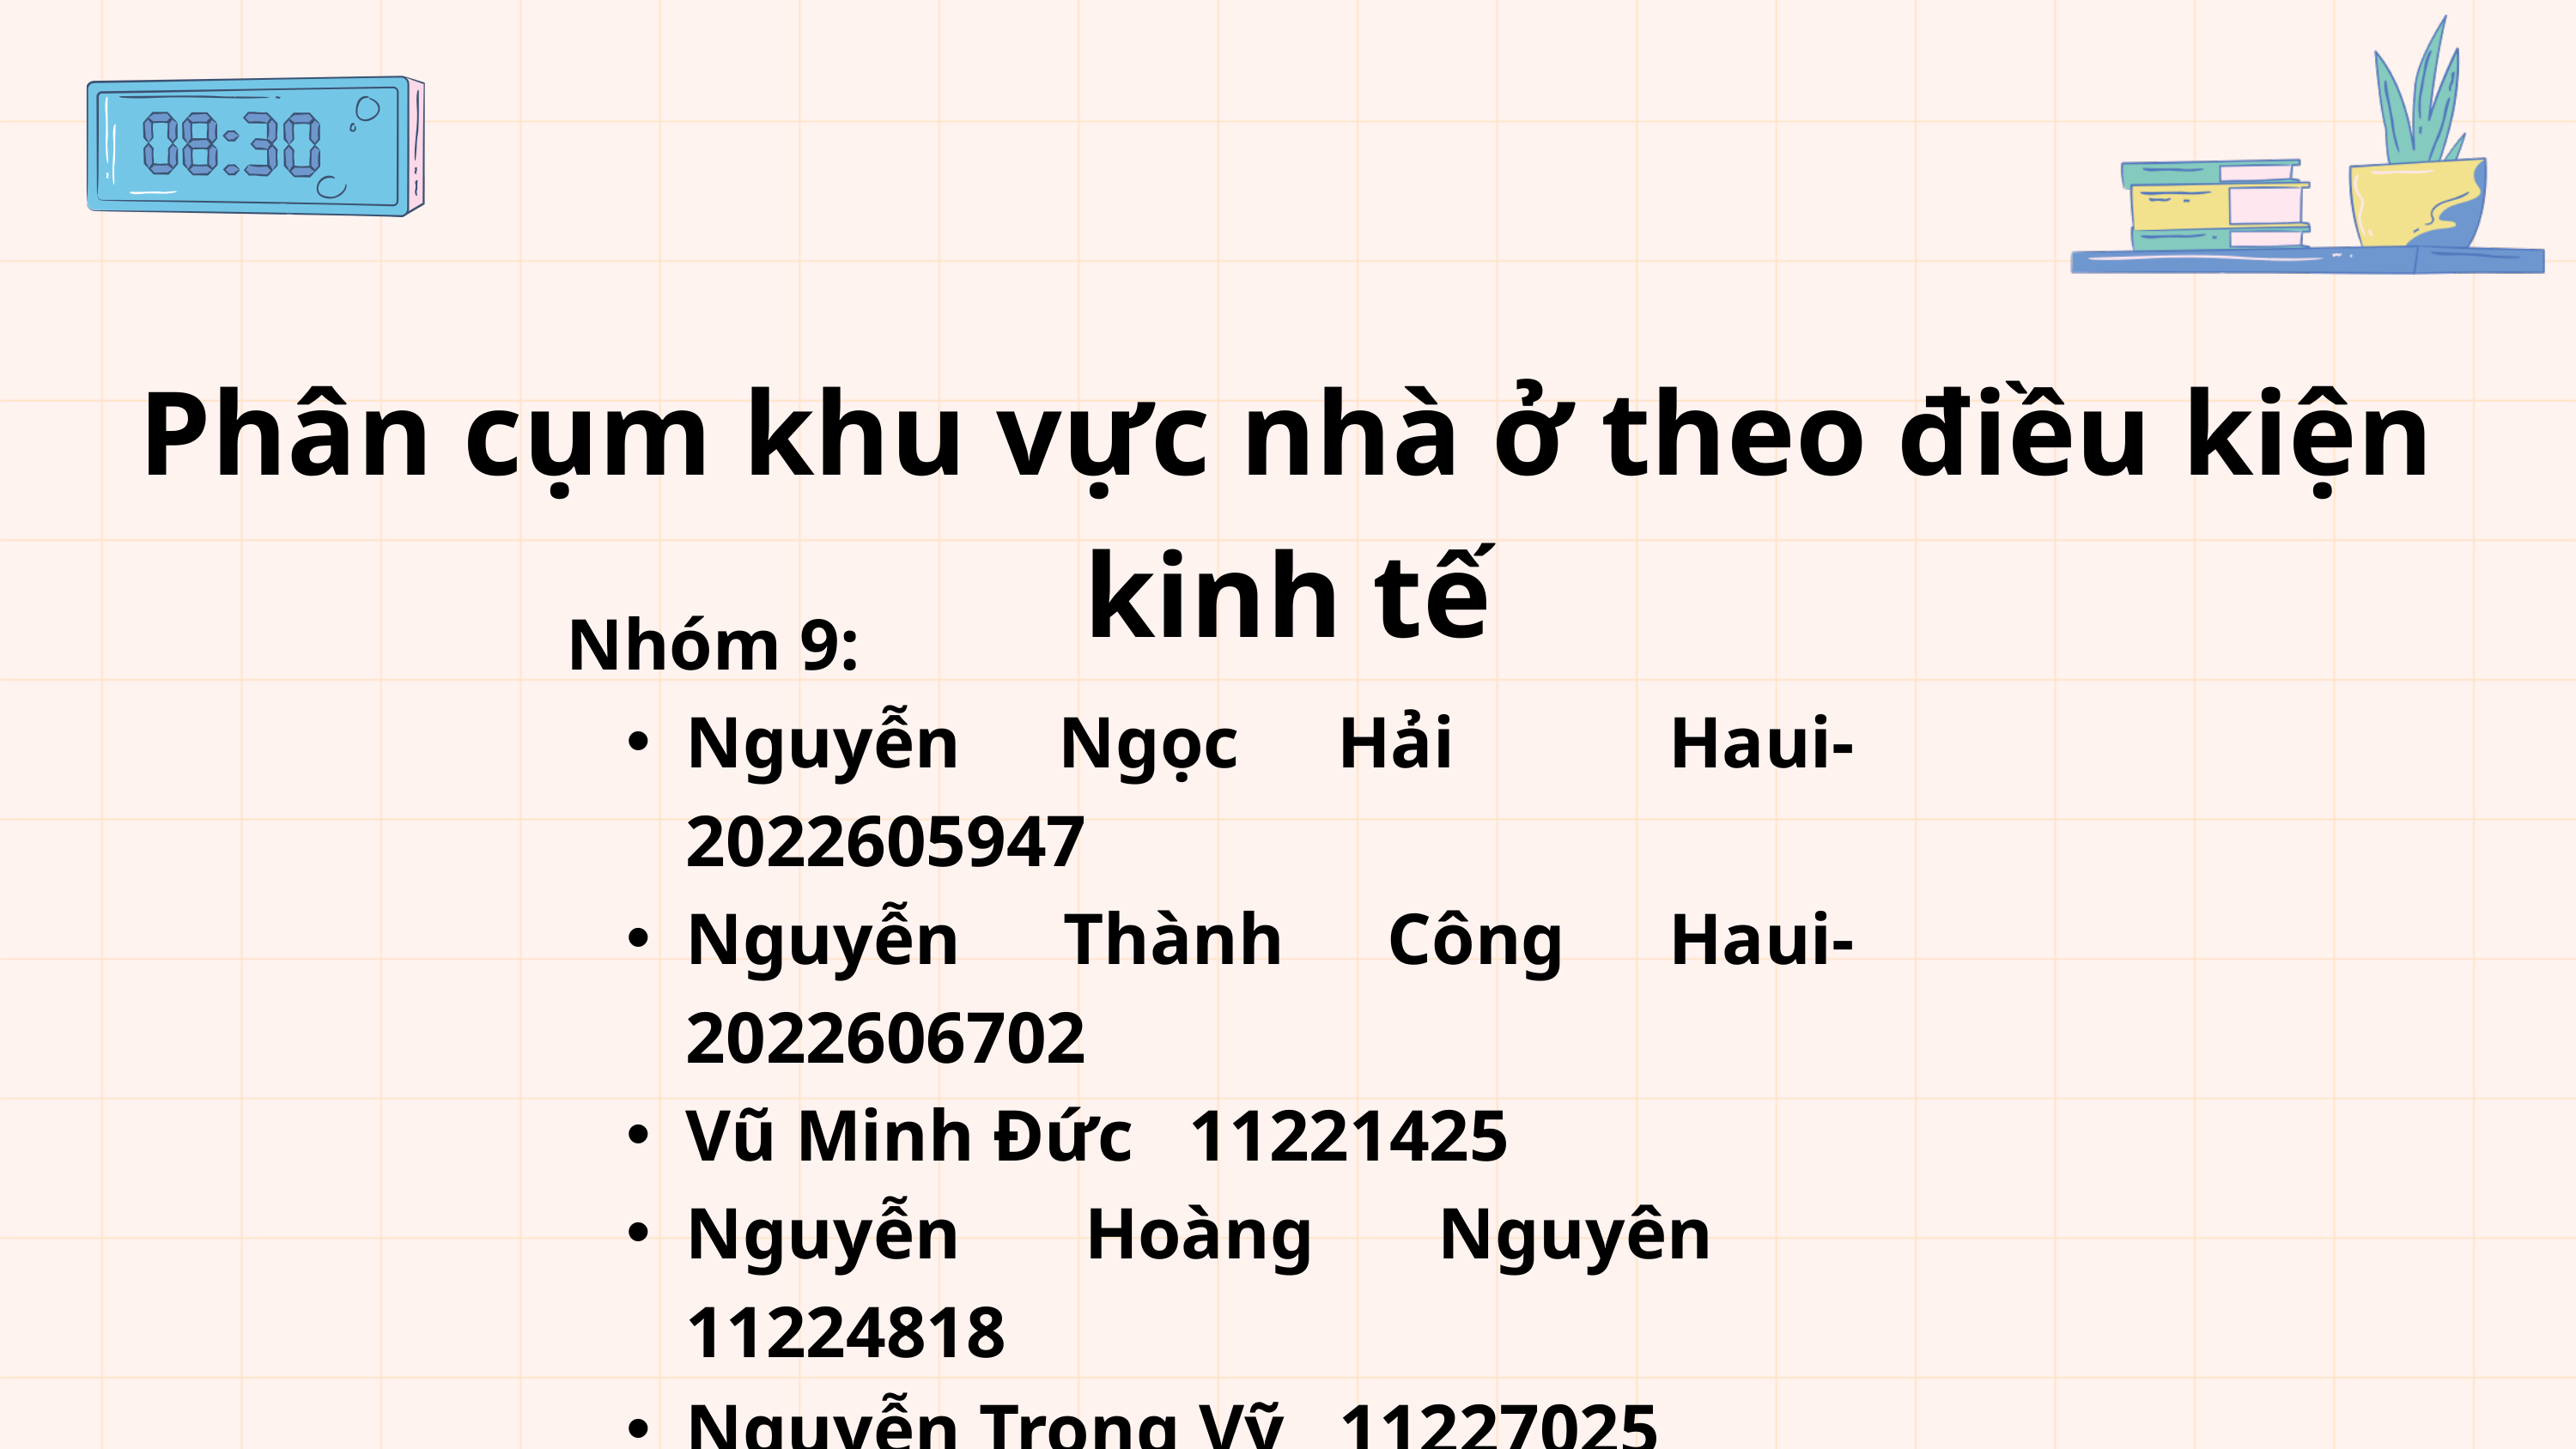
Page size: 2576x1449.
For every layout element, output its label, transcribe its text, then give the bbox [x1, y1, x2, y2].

text_box [2061, 15, 2545, 275]
text_box Phân cụm khu vực nhà ở theo điều kiện kinh tế [100, 336, 2476, 661]
text_box Nhóm 9: Nguyễn Ngọc Hải Haui-2022605947 Nguyễn Thành Công Haui-2022606702 Vũ Minh Đức 11221425 Nguyễn Hoàng Nguyên 11224818 Nguyễn Trọng Vỹ 11227025 [566, 585, 1856, 1449]
text_box [0, 0, 2576, 1449]
text_box [86, 73, 425, 217]
